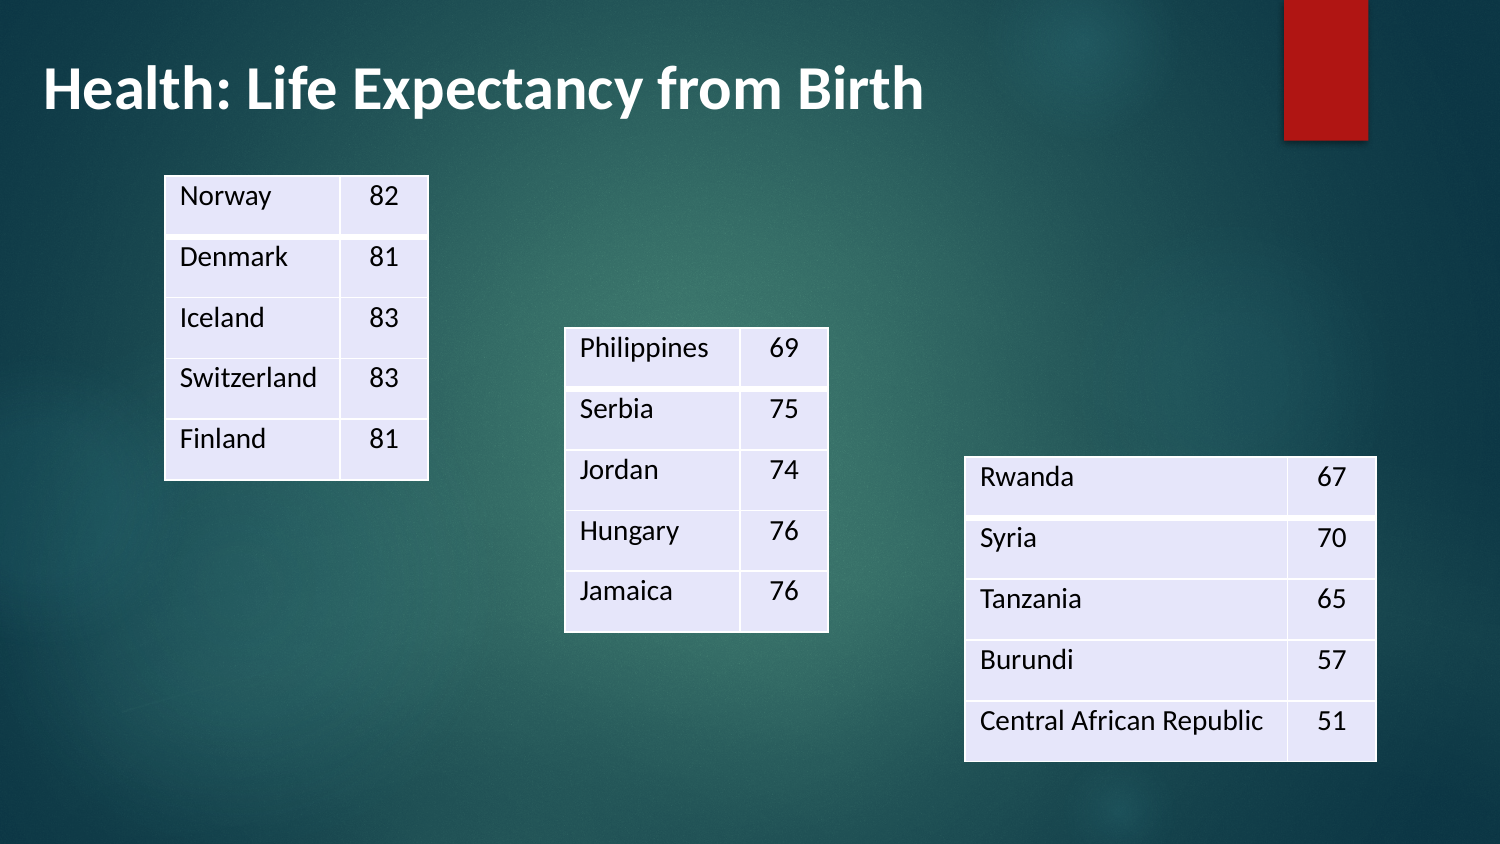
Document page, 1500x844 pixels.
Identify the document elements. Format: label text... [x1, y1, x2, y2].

table_cell Tanzania [966, 580, 1287, 639]
table_cell Serbia [566, 392, 739, 449]
table_cell 51 [1288, 702, 1375, 761]
table_cell 70 [1288, 521, 1375, 578]
table_cell 81 [341, 240, 427, 297]
table_cell Denmark [166, 240, 339, 297]
table_header Philippines [566, 329, 739, 386]
table_cell Jamaica [566, 572, 739, 631]
picture [0, 0, 1500, 844]
table_cell Hungary [566, 511, 739, 570]
table_cell 83 [341, 298, 427, 358]
table_cell Switzerland [166, 359, 339, 418]
table_cell Jordan [566, 451, 739, 510]
table_cell 76 [741, 511, 827, 570]
table_header Rwanda [966, 458, 1287, 515]
table_header 69 [741, 329, 827, 386]
text_box Health: Life Expectancy from Birth [31, 41, 1217, 144]
table_cell 74 [741, 451, 827, 510]
table_cell 75 [741, 392, 827, 449]
table_header 82 [341, 177, 427, 234]
table_cell 76 [741, 572, 827, 631]
table_cell Syria [966, 521, 1287, 578]
table_cell 57 [1288, 641, 1375, 700]
table_cell Burundi [966, 641, 1287, 700]
table_header Norway [166, 177, 339, 234]
table_cell 81 [341, 420, 427, 479]
table_cell 65 [1288, 580, 1375, 639]
table_cell Central African Republic [966, 702, 1287, 761]
table_header 67 [1288, 458, 1375, 515]
table_cell Finland [166, 420, 339, 479]
table_cell Iceland [166, 298, 339, 358]
table_cell 83 [341, 359, 427, 418]
